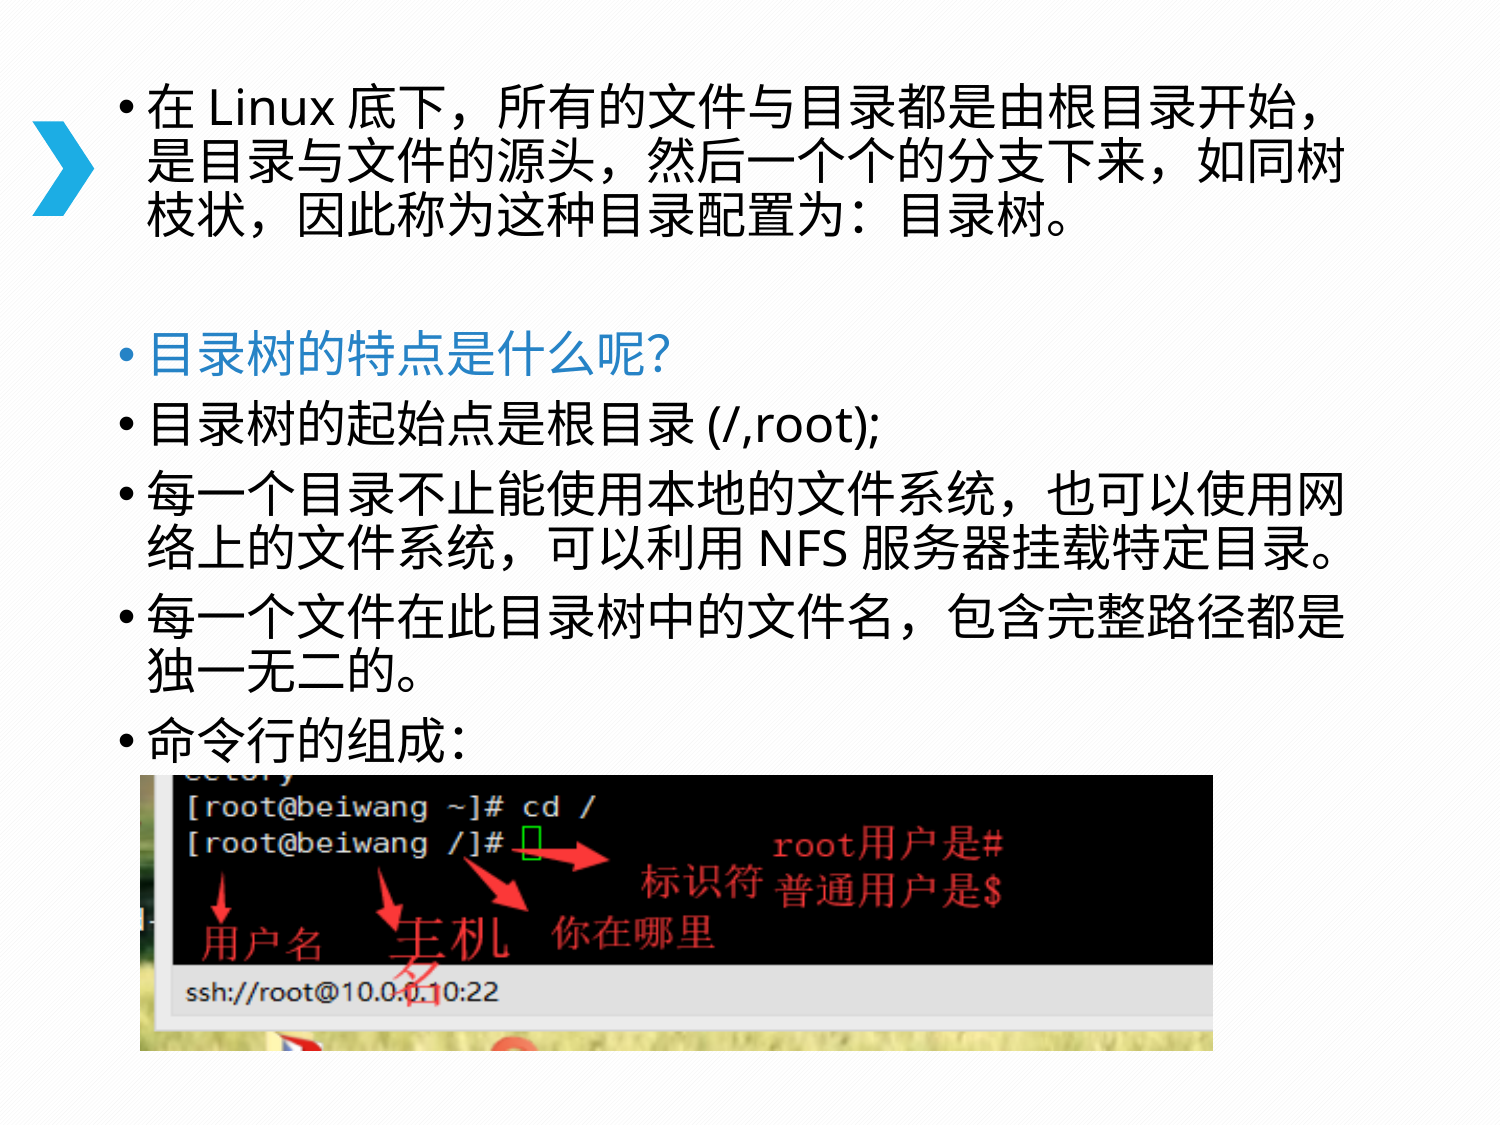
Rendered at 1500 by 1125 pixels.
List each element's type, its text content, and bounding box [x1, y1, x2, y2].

list 在Linux底下，所有的文件与目录都是由根目录开始，是目录与文件的源头，然后一个个的分支下来，如同树枝状，因此称为这种目录配置为：目录树。 目录树的特点是什么呢？ 目录树的起始点是根目录(/,root); 每一个目录不止能使用本地的文件系统，也可以使用网络上的文件系统，可以利用NFS服务器挂载特定目录。 每一个文件在此目录树中的文件名，包含完整路径都是独一无二的。 命令行的组成： [103, 74, 1397, 1014]
picture [140, 775, 1213, 1051]
